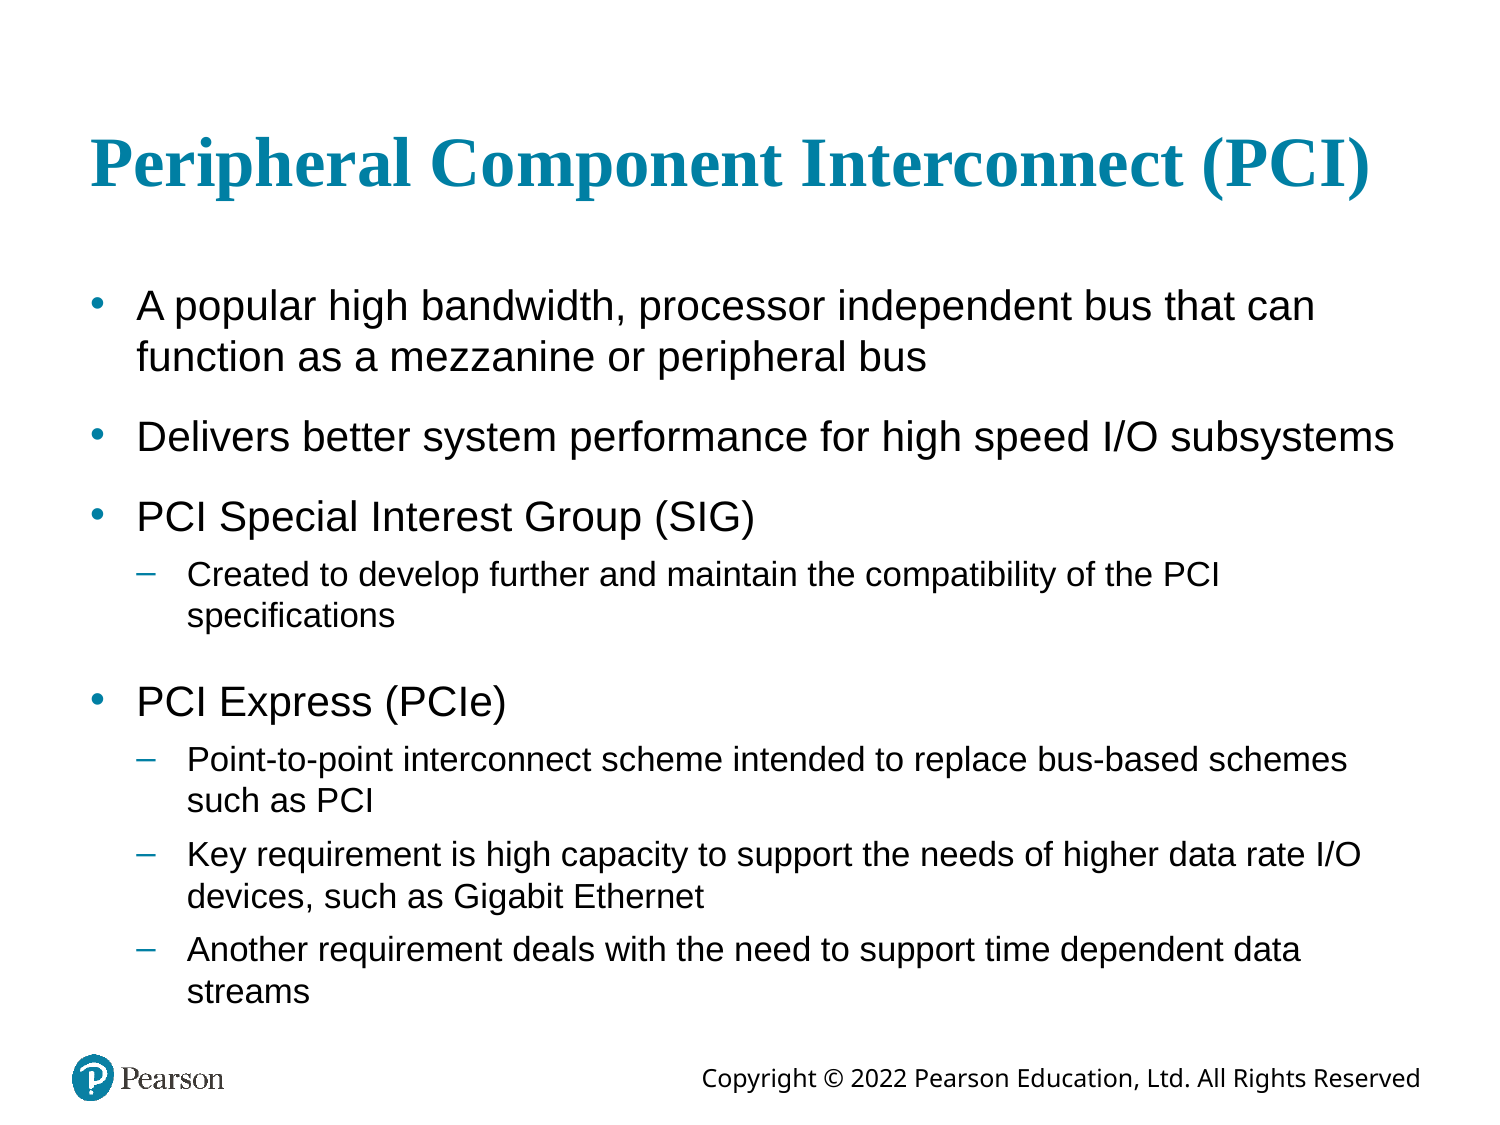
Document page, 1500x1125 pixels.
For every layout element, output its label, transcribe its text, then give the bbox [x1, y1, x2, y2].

picture [99, 1083, 224, 1101]
picture [72, 1088, 82, 1101]
title Peripheral Component Interconnect (PCI) [75, 35, 1425, 216]
list A popular high bandwidth, processor independent bus that can function as a mezzanine or peripheral bus Delivers better system performance for high speed I/O subsystems PCI Special Interest Group (SIG) Created to develop further and maintain the compatibility of the PCI specifications PCI Express (PCIe) Point-to-point interconnect scheme intended to replace bus-based schemes such as PCI Key requirement is high capacity to support the needs of higher data rate I/O devices, such as Gigabit Ethernet Another requirement deals with the need to support time dependent data streams [75, 262, 1425, 1083]
